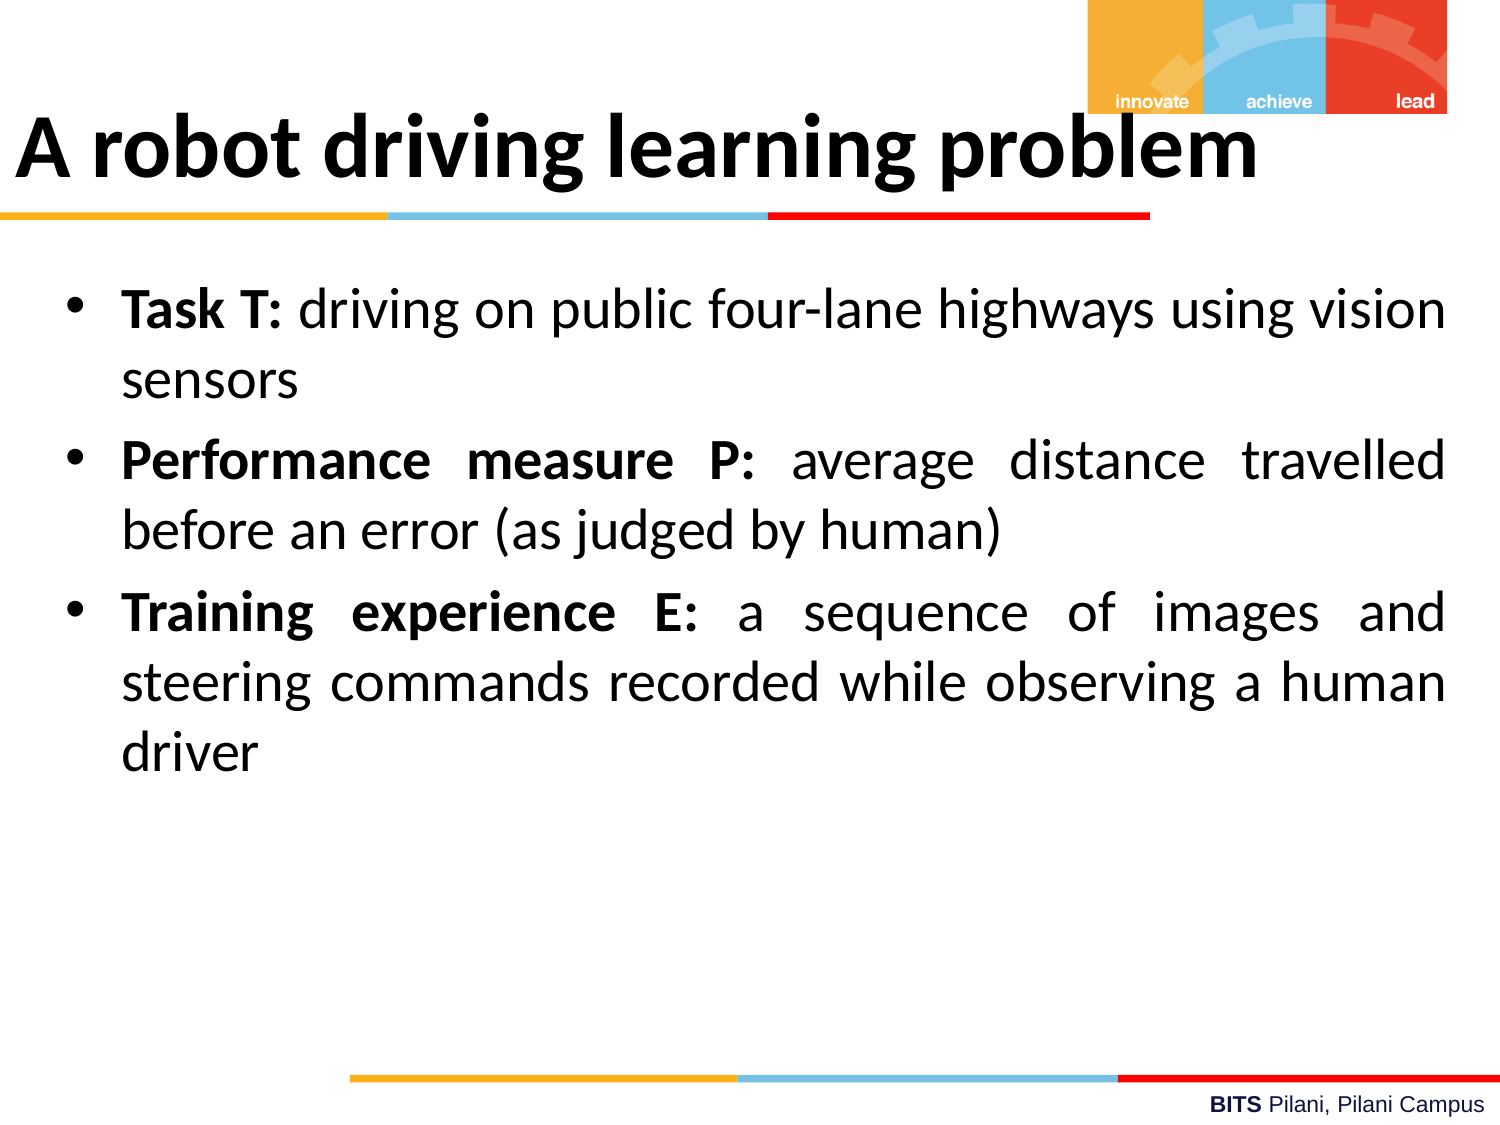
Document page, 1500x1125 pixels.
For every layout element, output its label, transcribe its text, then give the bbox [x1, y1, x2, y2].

picture [1087, 0, 1448, 70]
title A robot driving learning problem [0, 70, 1500, 211]
list Task T: driving on public four-lane highways using vision sensors Performance measure P: average distance travelled before an error (as judged by human) Training experience E: a sequence of images and steering commands recorded while observing a human driver [50, 262, 1463, 950]
